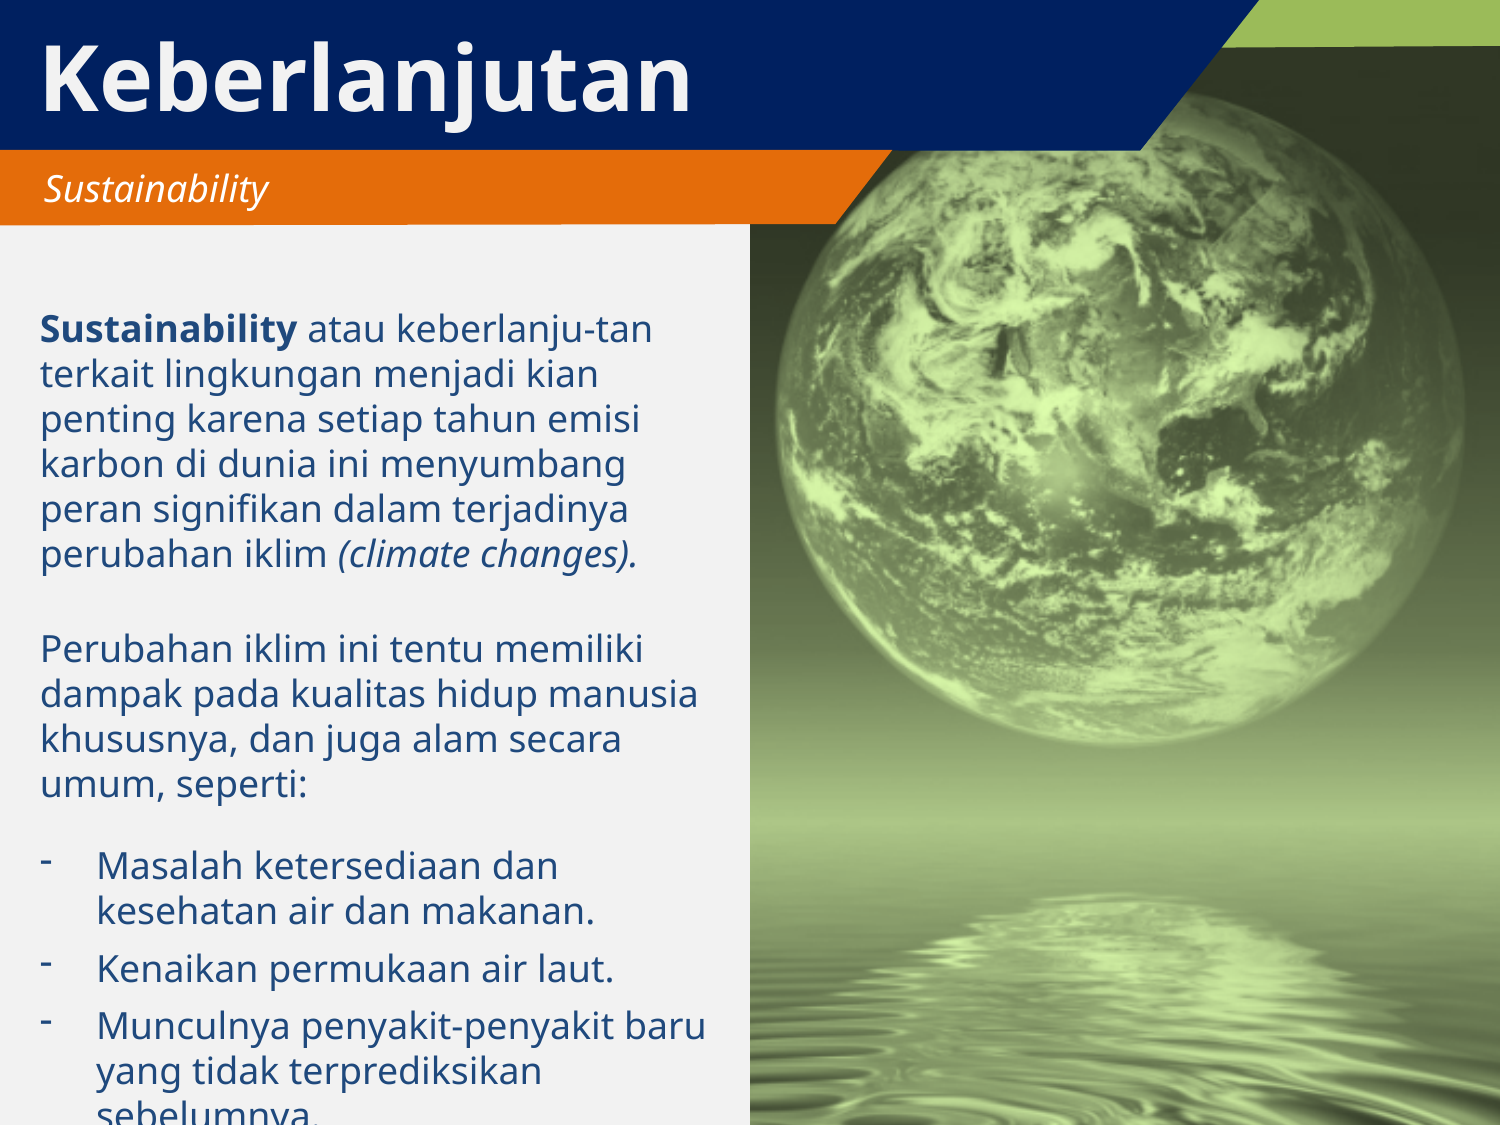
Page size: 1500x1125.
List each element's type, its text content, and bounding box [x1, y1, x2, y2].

text_box Sustainability atau keberlanju-tan terkait lingkungan menjadi kian penting karena setiap tahun emisi karbon di dunia ini menyumbang peran signifikan dalam terjadinya perubahan iklim (climate changes). Perubahan iklim ini tentu memiliki dampak pada kualitas hidup manusia khususnya, dan juga alam secara umum, seperti: Masalah ketersediaan dan kesehatan air dan makanan. Kenaikan permukaan air laut. Munculnya penyakit-penyakit baru yang tidak terprediksikan sebelumnya. [24, 297, 744, 1125]
picture [749, 0, 1500, 1125]
text_box Sustainability [0, 147, 744, 228]
title Keberlanjutan [0, 0, 744, 147]
